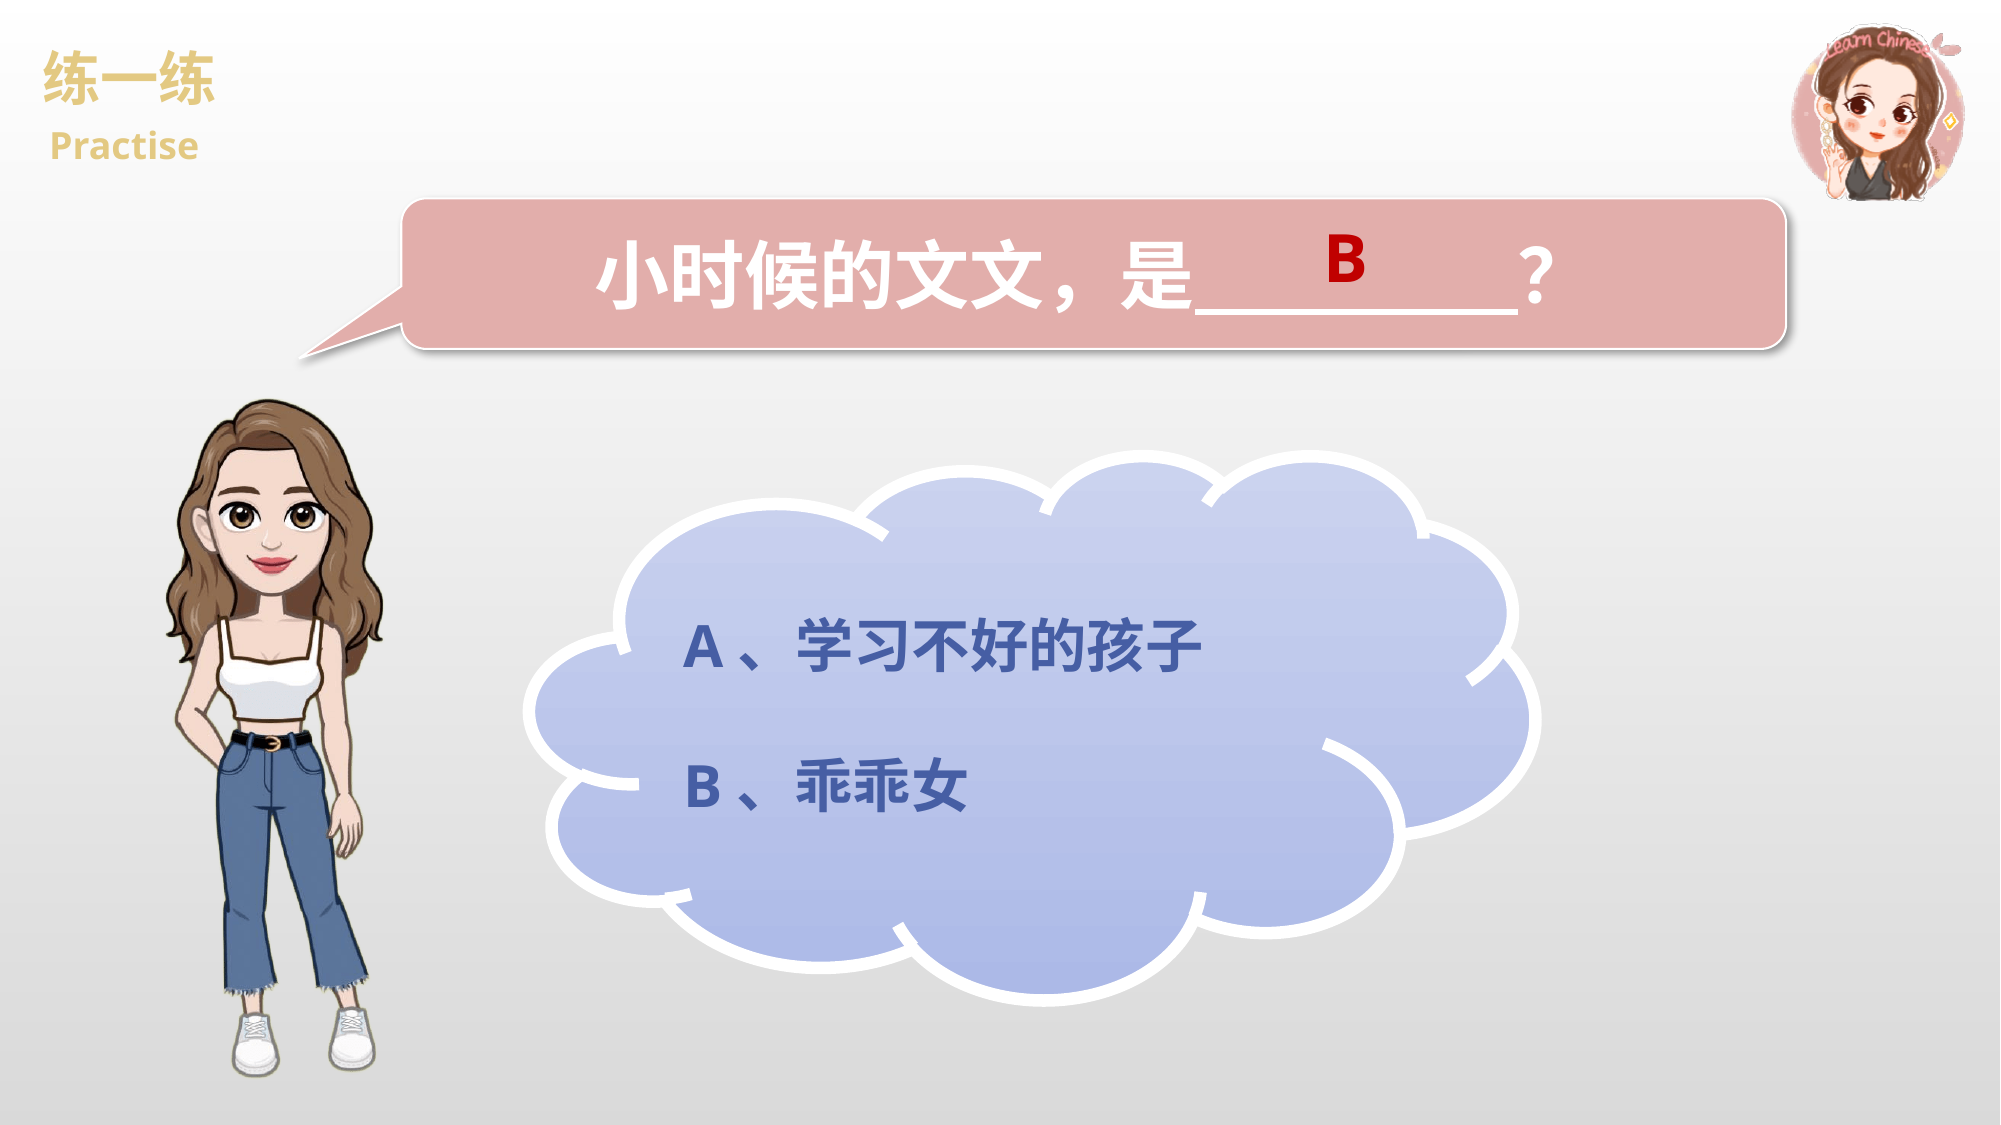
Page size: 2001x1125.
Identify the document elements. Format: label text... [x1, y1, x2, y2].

text_box 练一练 [27, 35, 233, 120]
text_box 小时候的文文，是 ？ [375, 197, 1788, 350]
text_box B [1218, 207, 1475, 303]
picture [1758, 0, 1998, 240]
text_box Practise [34, 115, 215, 175]
text_box A、学习不好的孩子 B、乖乖女 [548, 454, 1538, 1003]
picture [0, 303, 548, 1125]
